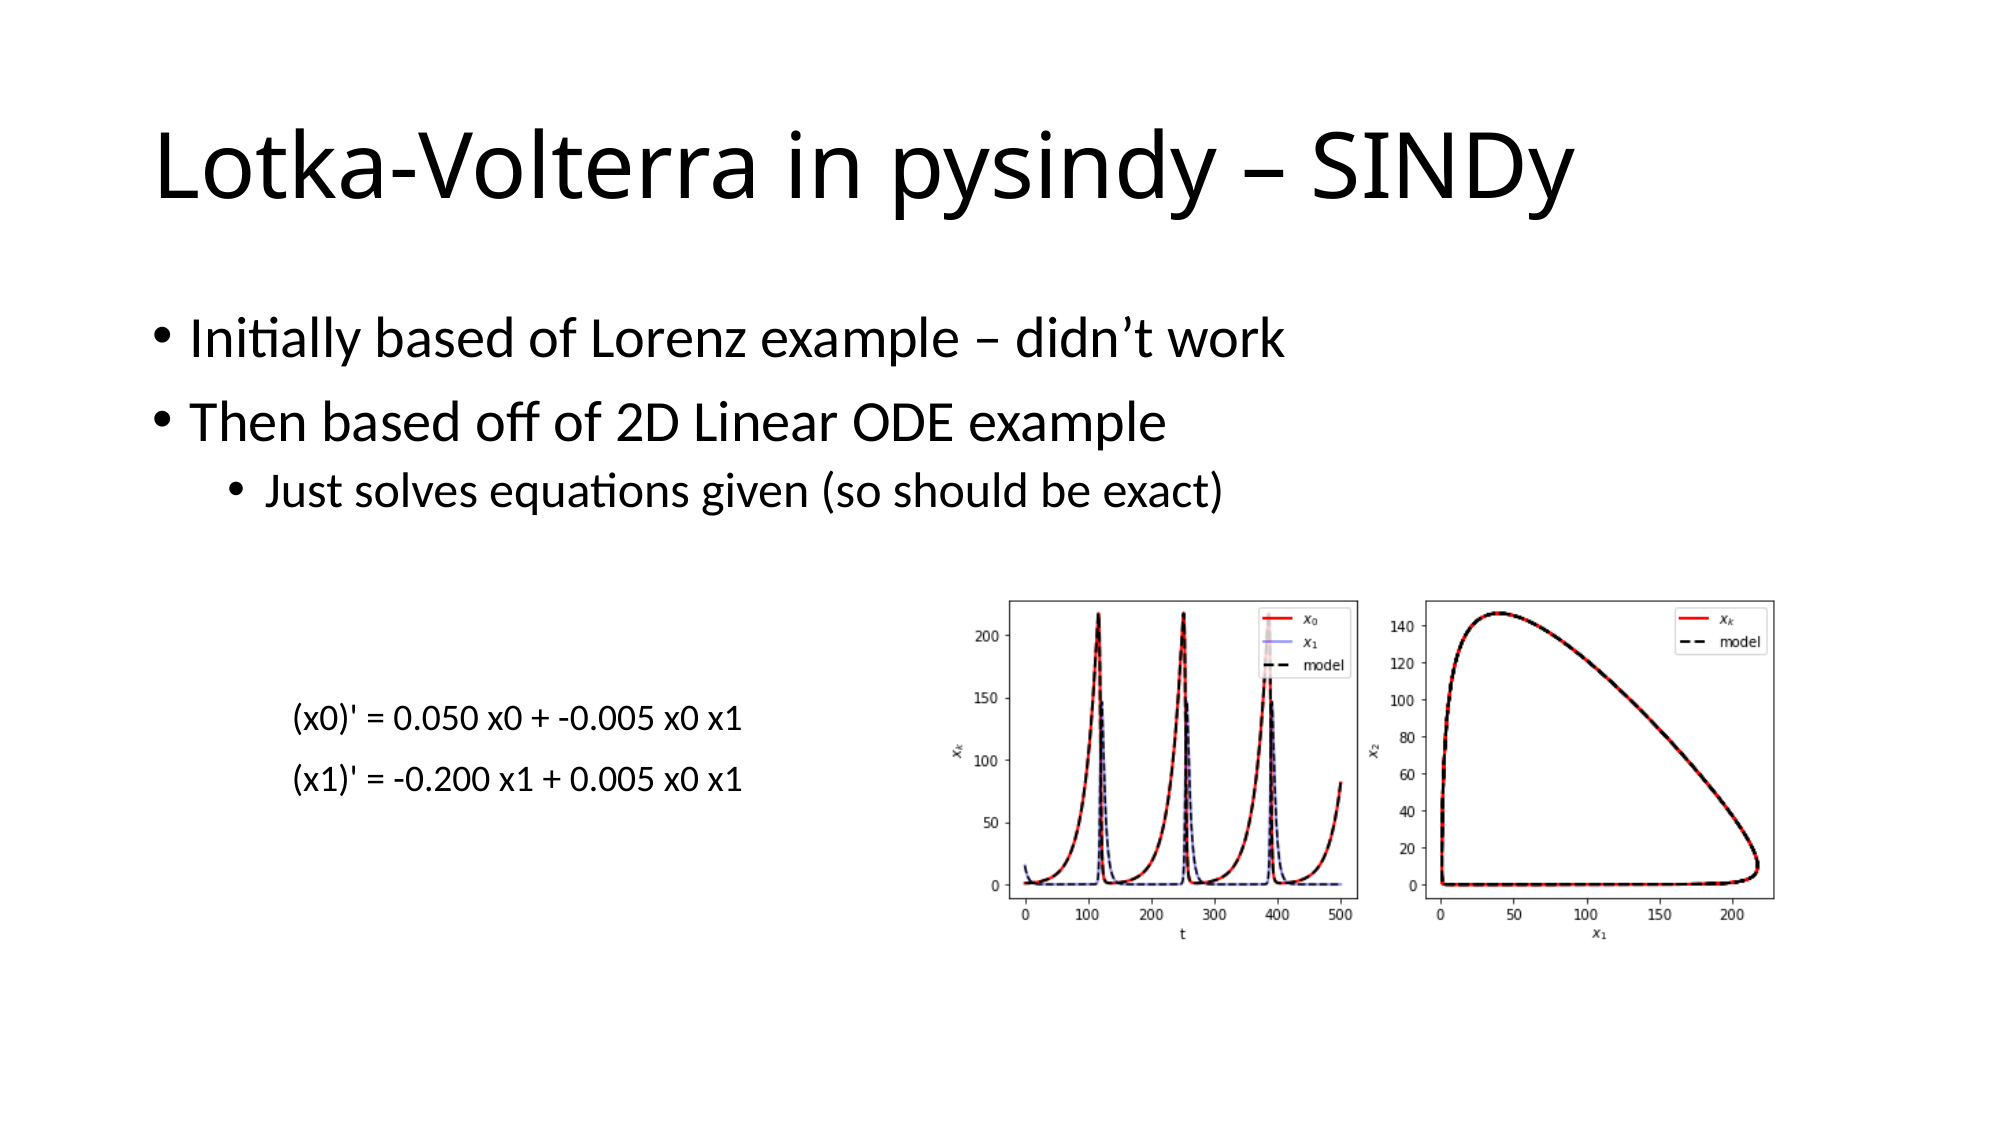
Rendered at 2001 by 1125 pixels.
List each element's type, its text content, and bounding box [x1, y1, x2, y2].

picture [942, 591, 1783, 953]
text_box (x0)' = 0.050 x0 + -0.005 x0 x1 (x1)' = -0.200 x1 + 0.005 x0 x1 [277, 682, 811, 807]
list Initially based of Lorenz example – didn’t work Then based off of 2D Linear ODE example Just solves equations given (so should be exact) [137, 299, 1863, 1014]
title Lotka-Volterra in pysindy – SINDy [137, 59, 1863, 278]
